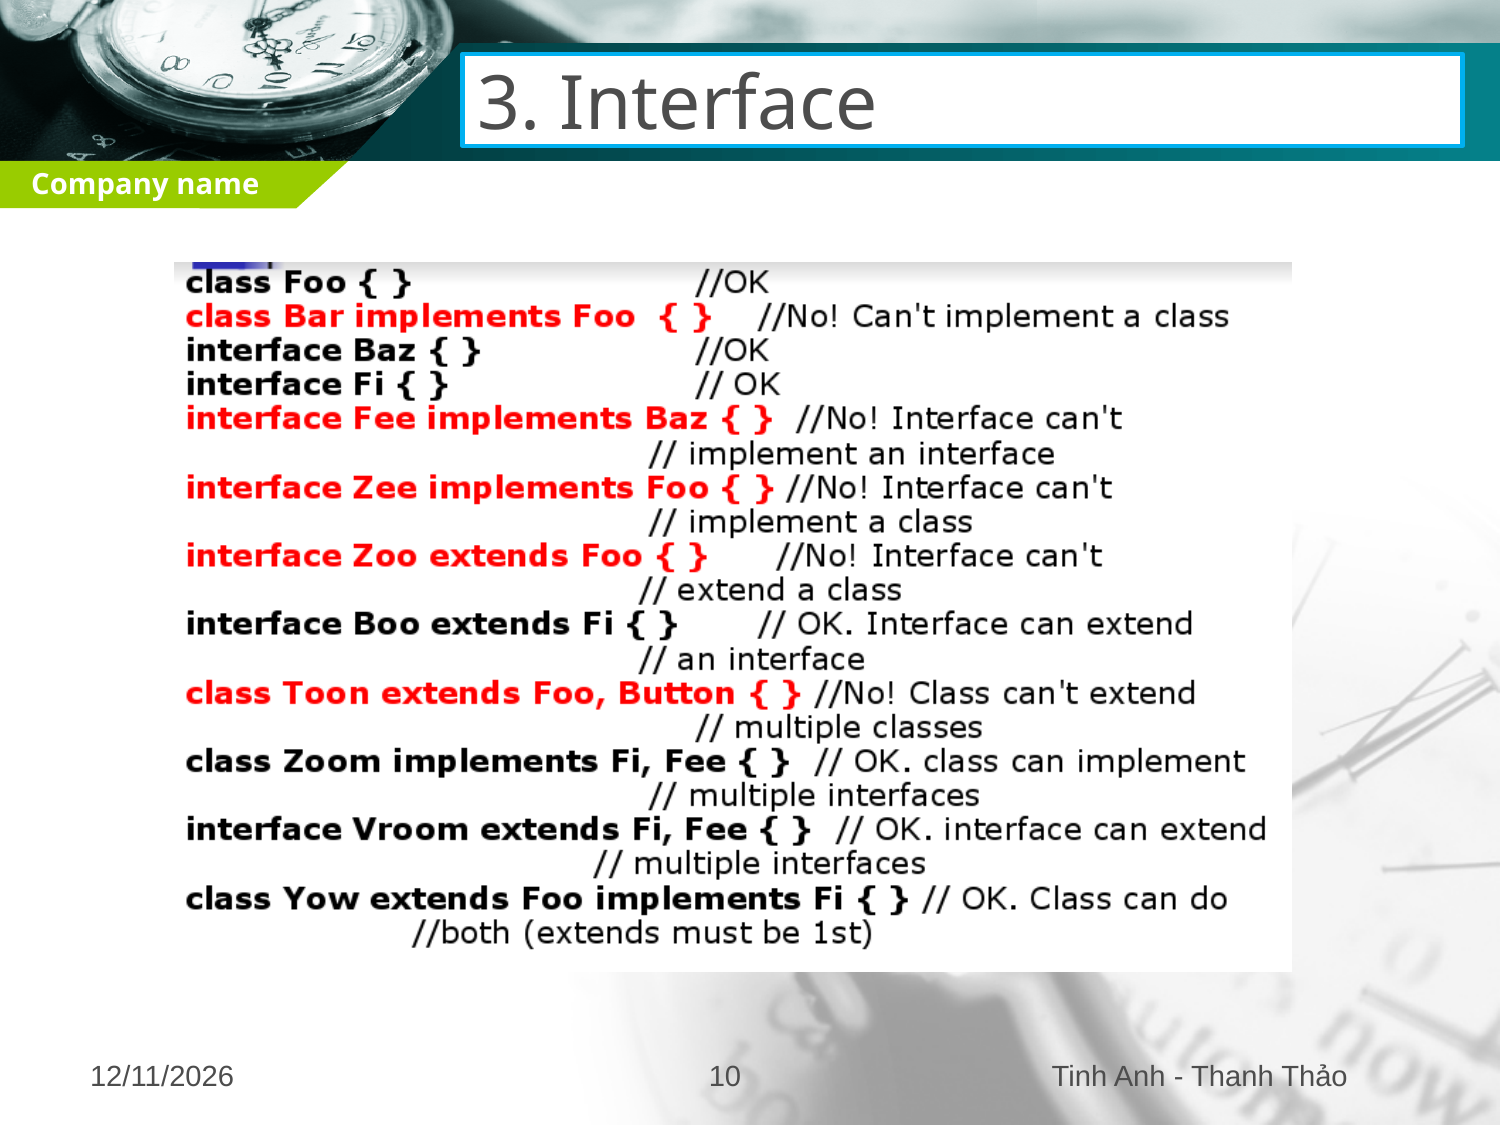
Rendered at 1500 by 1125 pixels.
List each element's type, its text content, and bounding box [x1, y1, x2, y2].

slide_number 10 [549, 1050, 900, 1103]
picture [0, 0, 1500, 160]
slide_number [75, 1050, 488, 1103]
title 3. Interface [460, 52, 1465, 148]
footer Tinh Anh - Thanh Thảo [975, 1050, 1425, 1103]
picture [174, 262, 1500, 1125]
